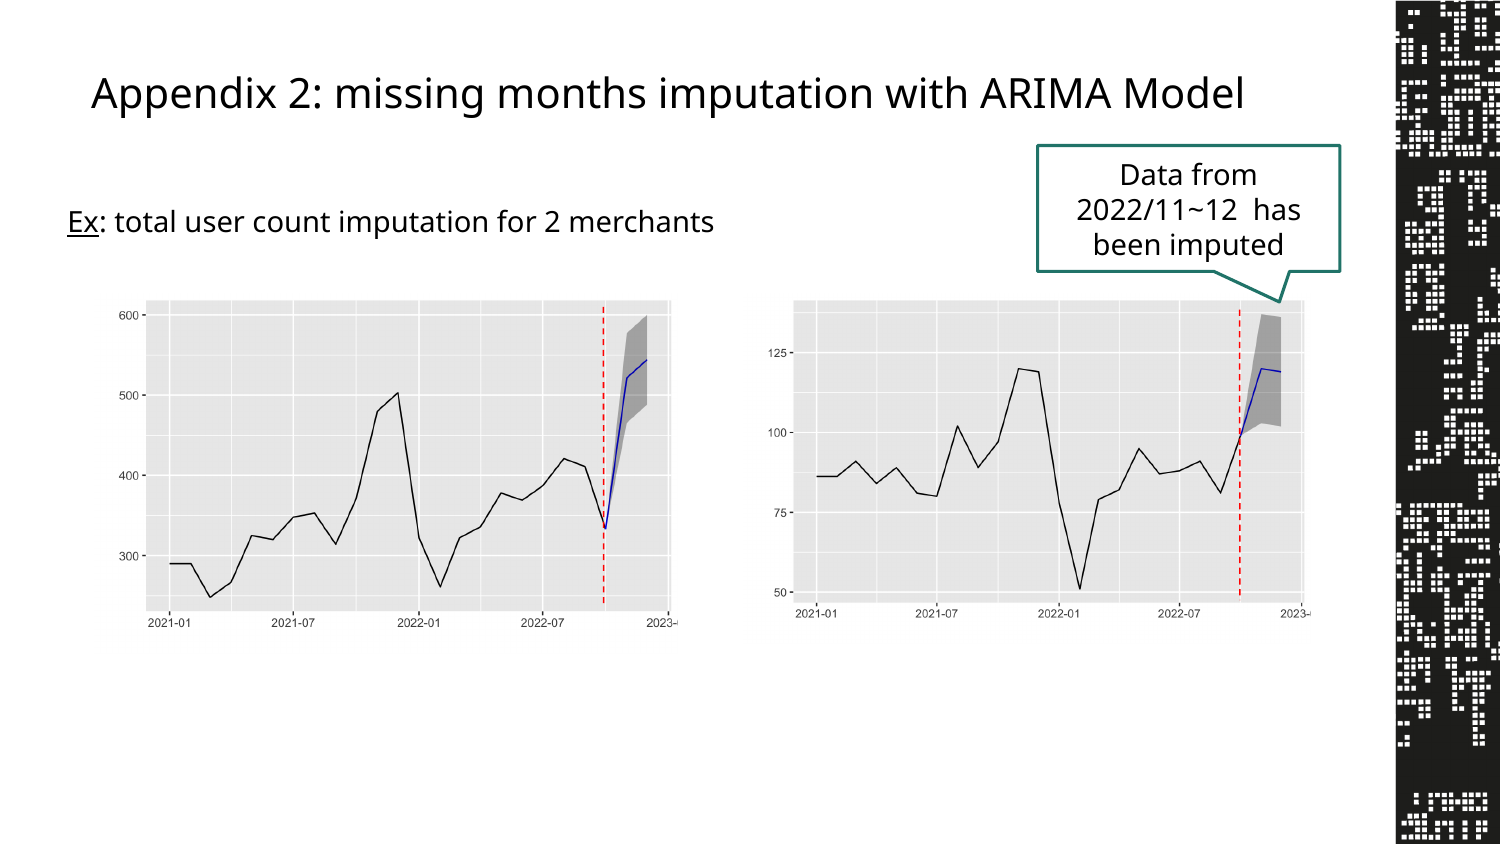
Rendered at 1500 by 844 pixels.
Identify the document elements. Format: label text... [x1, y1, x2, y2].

text_box Ex: total user count imputation for 2 merchants [52, 188, 744, 236]
picture [743, 293, 1311, 645]
picture [1396, 2, 1500, 843]
picture [94, 293, 678, 654]
title Appendix 2: missing months imputation with ARIMA Model [76, 51, 1340, 146]
text_box Data from 2022/11~12 has been imputed [1037, 145, 1340, 292]
